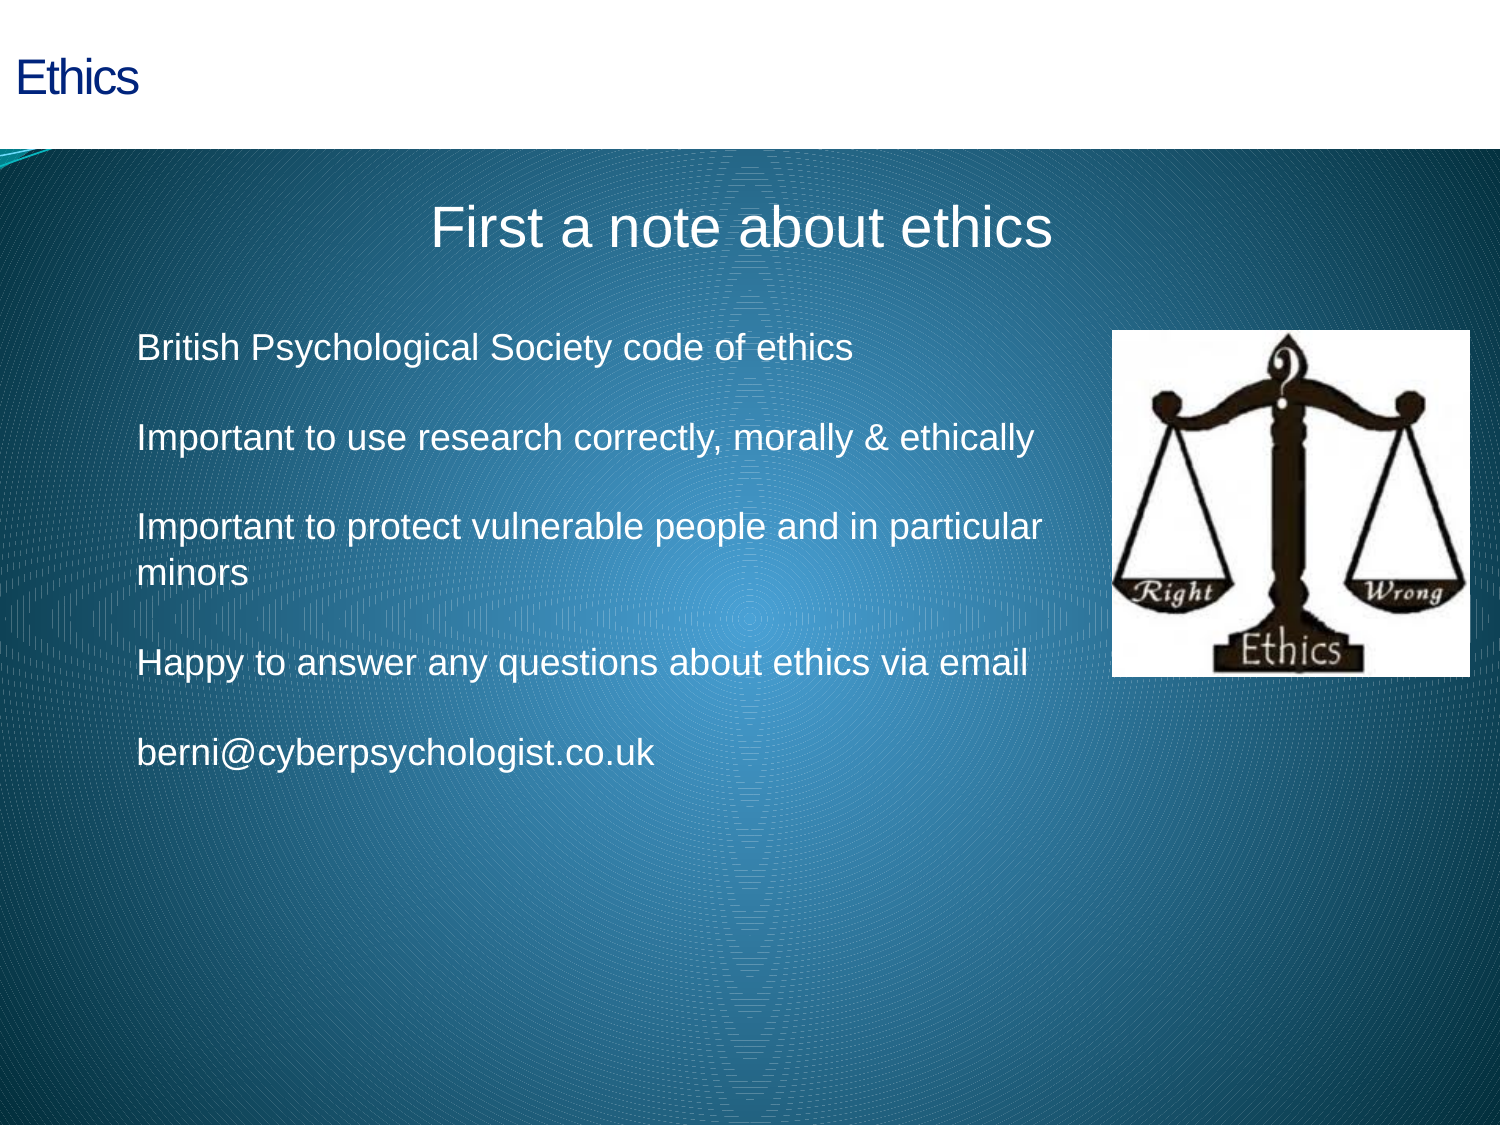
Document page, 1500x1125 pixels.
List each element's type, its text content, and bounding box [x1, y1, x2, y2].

text_box British Psychological Society code of ethics Important to use research correctly, morally & ethically Important to protect vulnerable people and in particular minors Happy to answer any questions about ethics via email berni@cyberpsychologist.co.uk [121, 315, 1059, 825]
picture [1112, 330, 1470, 677]
text_box F2P Conference 2013 [0, 149, 1459, 175]
text_box Ethics [0, 0, 1500, 149]
text_box First a note about ethics [54, 182, 1447, 267]
